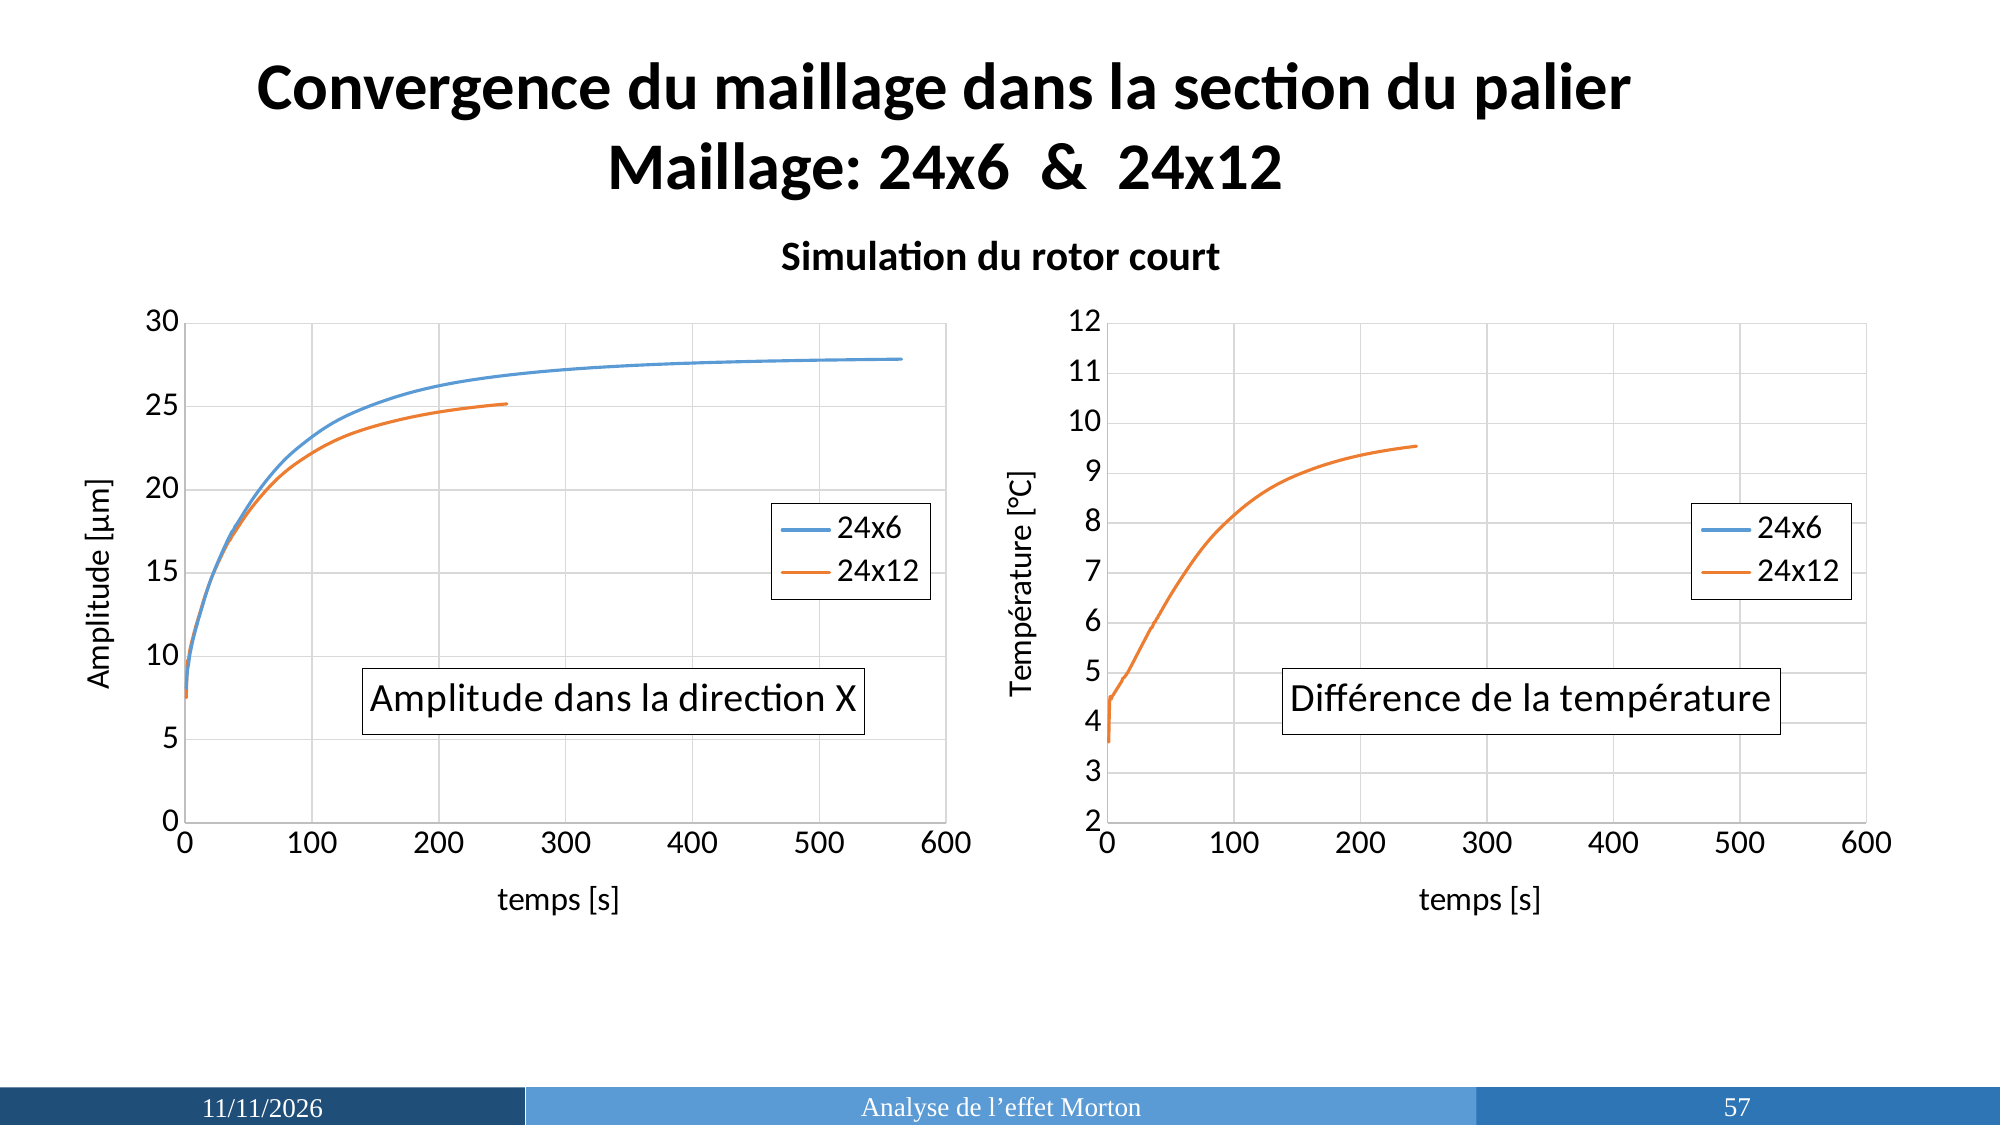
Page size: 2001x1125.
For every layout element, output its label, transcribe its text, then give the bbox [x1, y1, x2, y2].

text_box Convergence du maillage dans la section du palier Maillage: 24x6 & 24x12 [242, 35, 1649, 211]
slide_number 57 [1477, 1087, 2000, 1125]
text_box Simulation du rotor court [766, 221, 1236, 266]
chart [60, 266, 1902, 946]
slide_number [0, 1087, 525, 1125]
footer Analyse de l’effet Morton [526, 1087, 1477, 1125]
